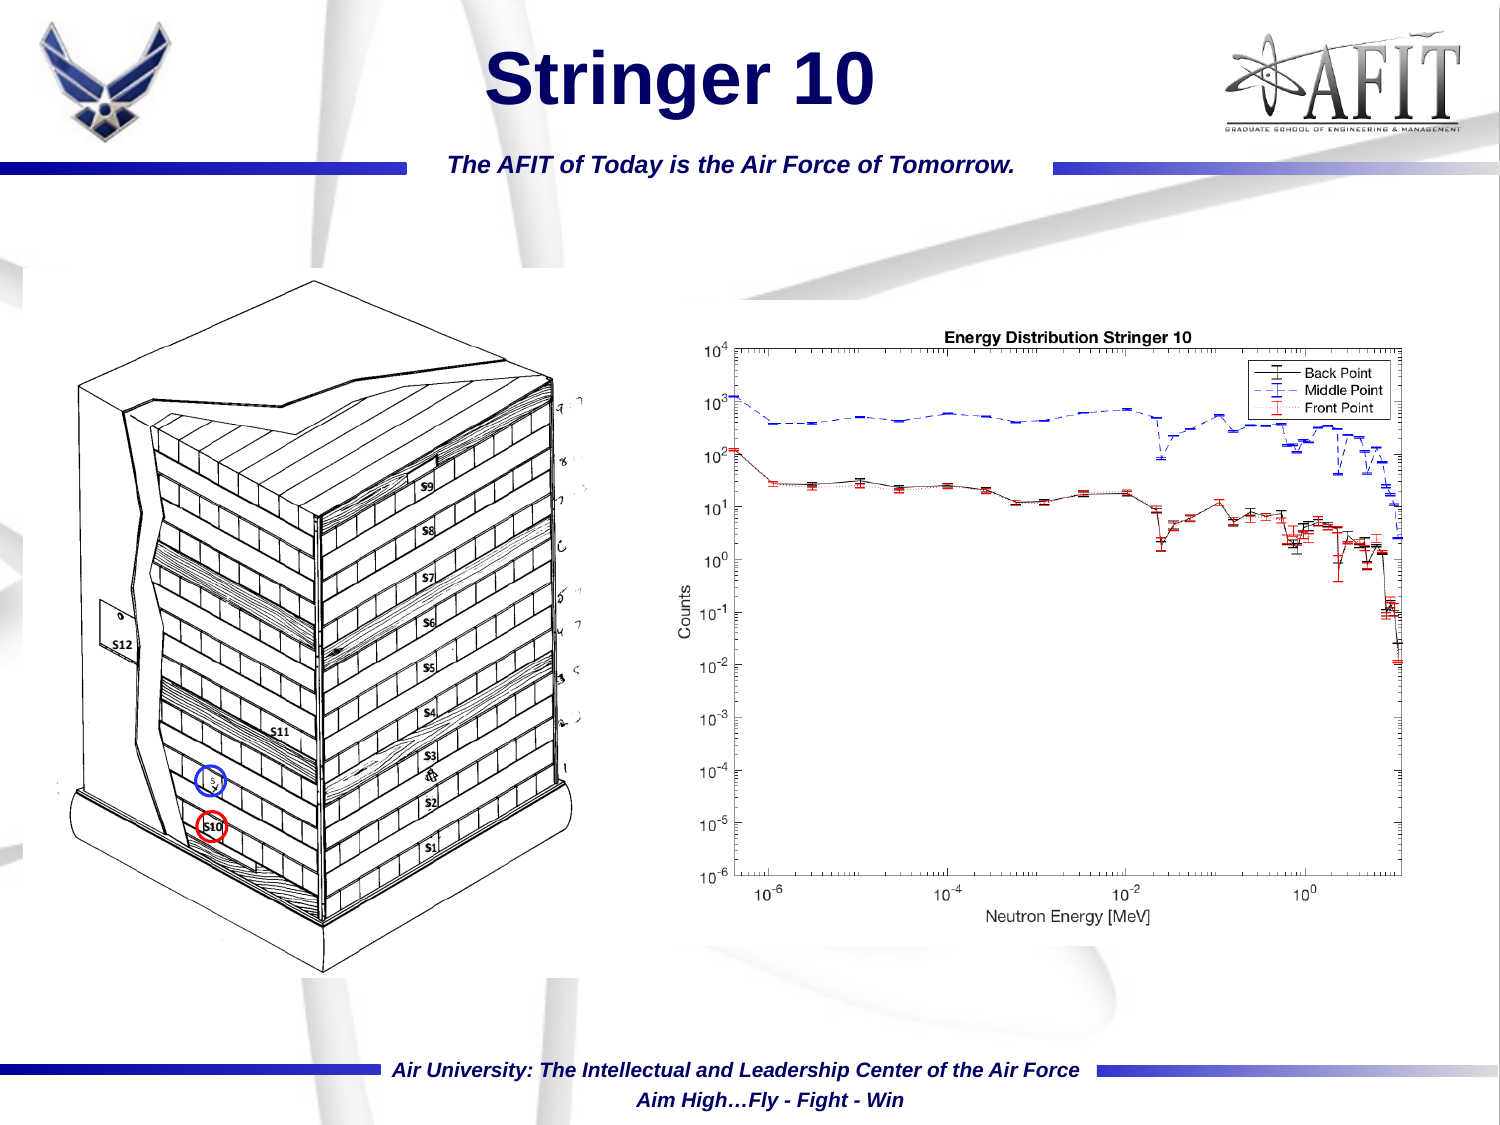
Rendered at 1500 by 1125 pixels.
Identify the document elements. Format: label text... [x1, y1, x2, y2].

picture [1232, 0, 1499, 162]
picture [0, 0, 128, 162]
title Stringer 10 [128, 0, 1232, 169]
picture [0, 169, 1499, 1125]
